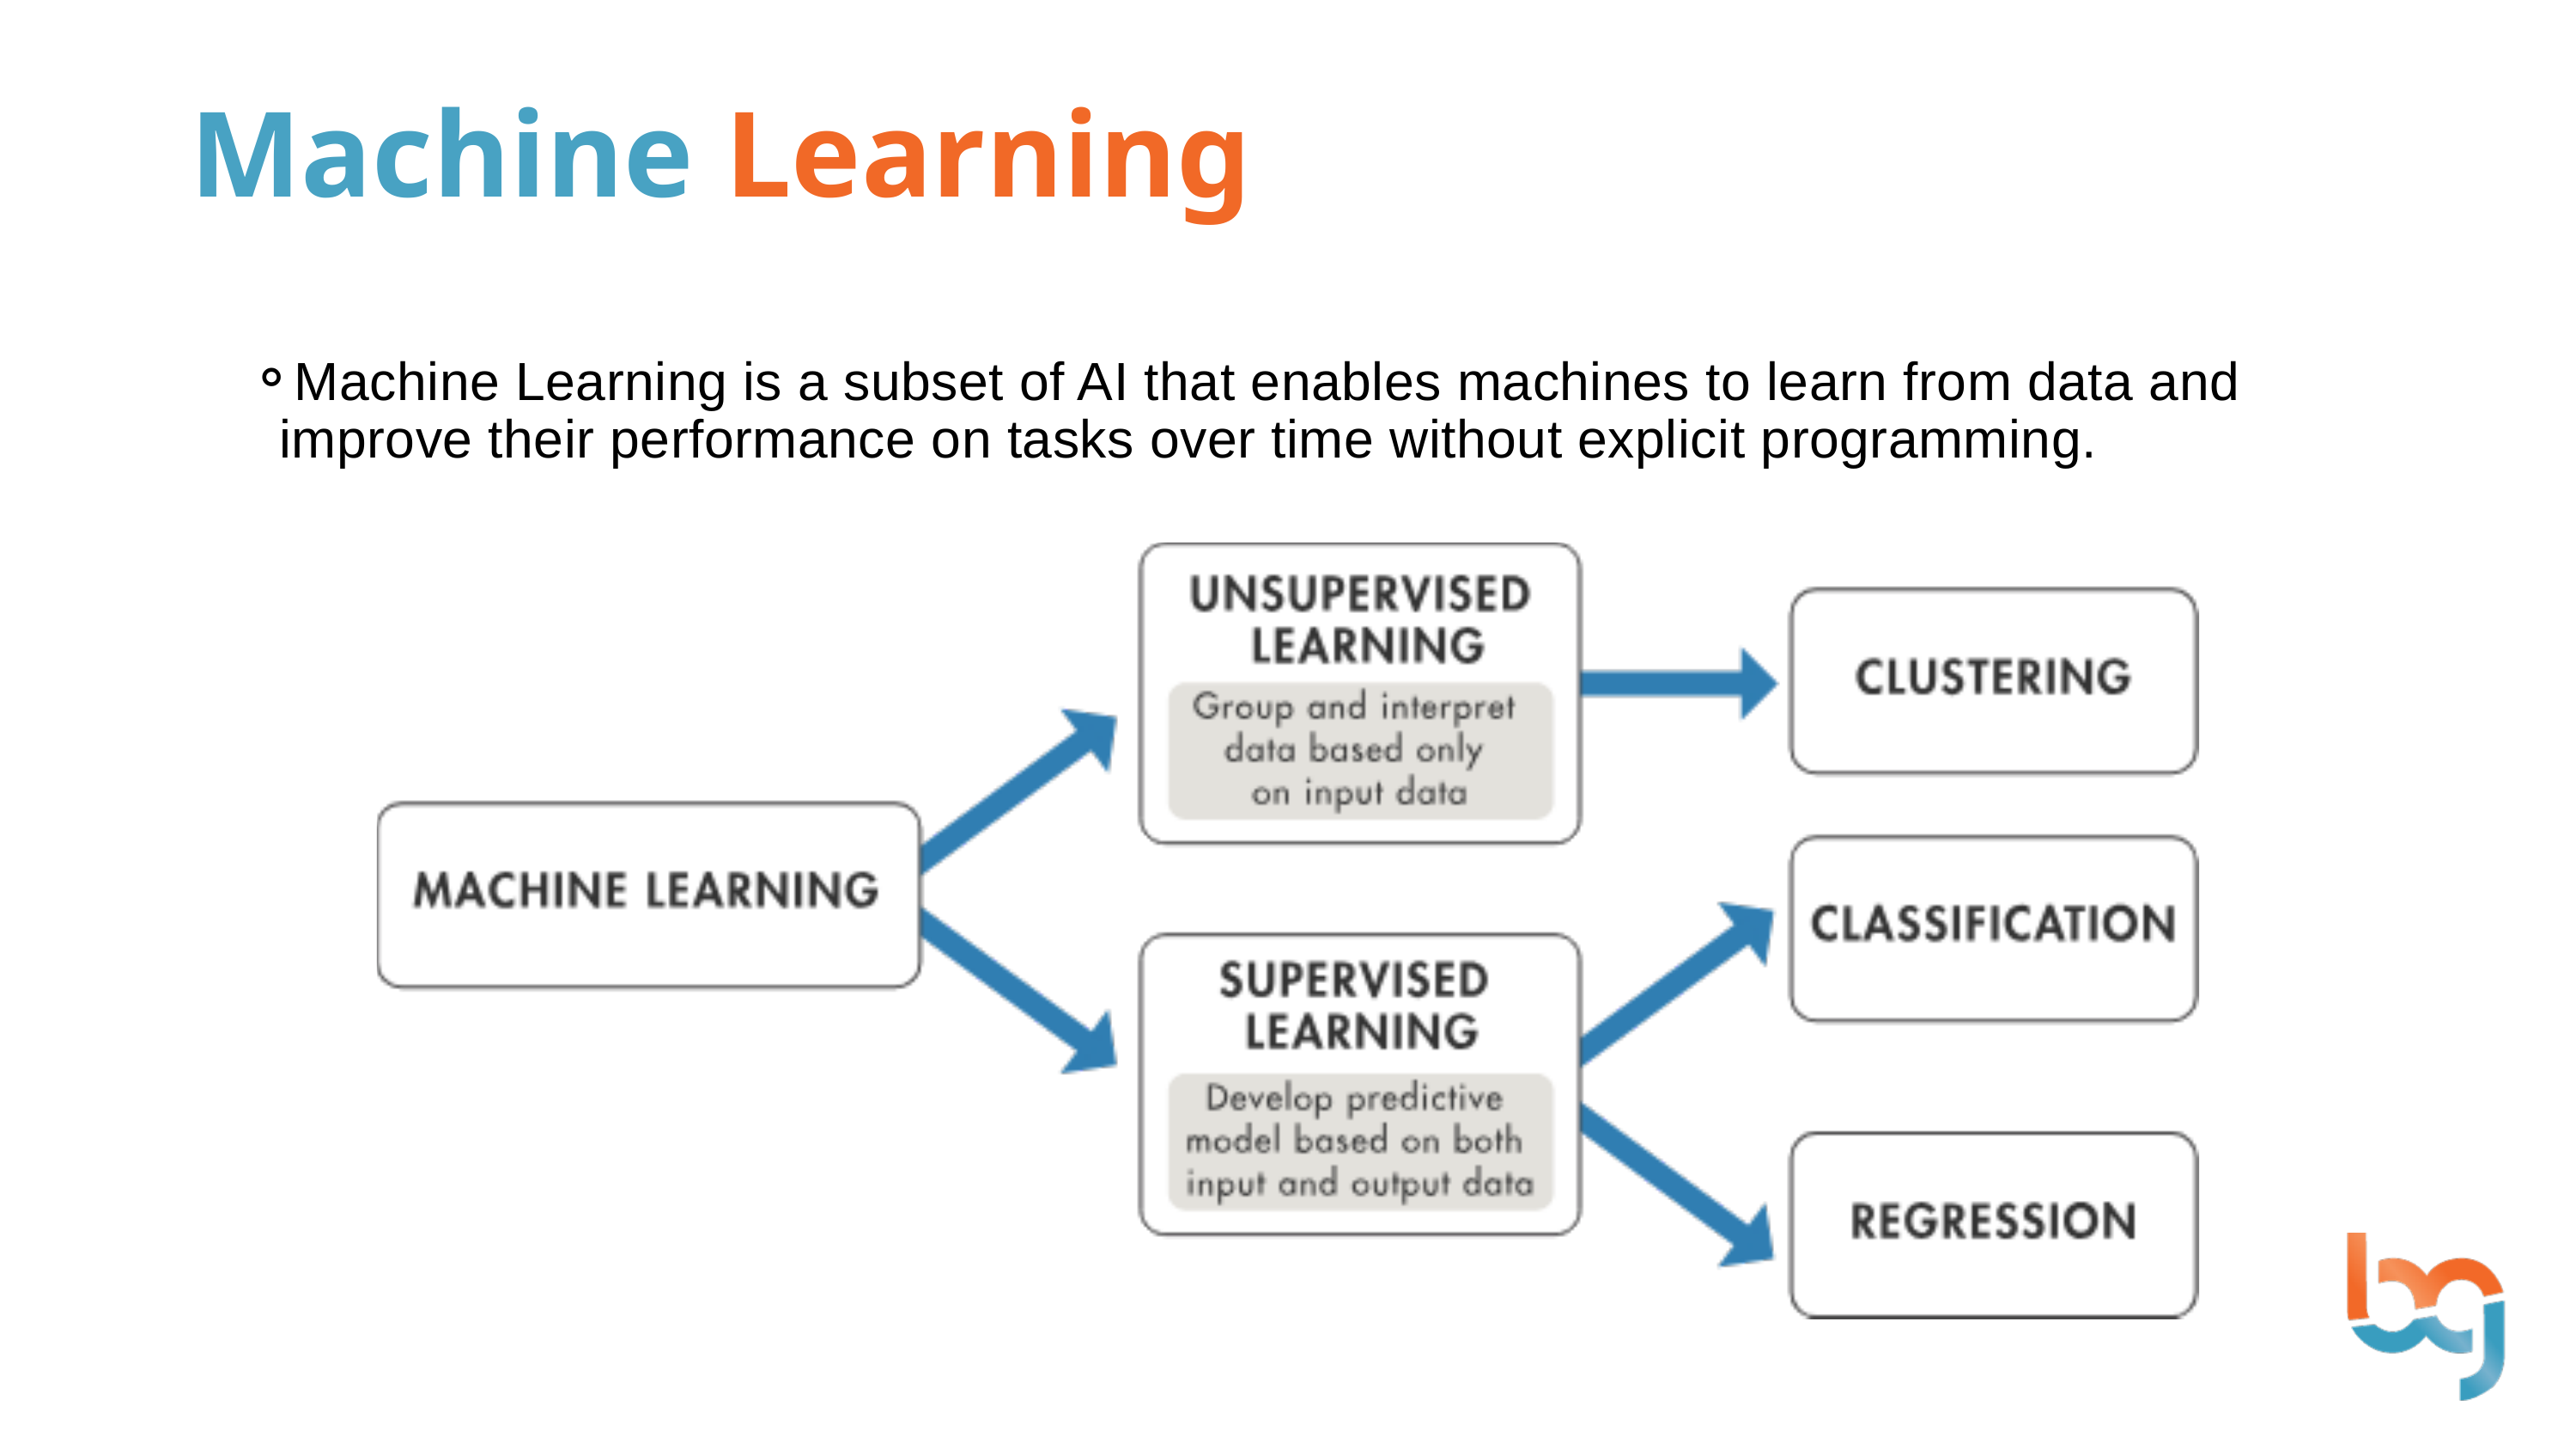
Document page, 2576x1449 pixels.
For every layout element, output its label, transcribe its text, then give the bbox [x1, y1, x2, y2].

text_box [2346, 1233, 2512, 1411]
text_box Machine Learning [190, 93, 2386, 349]
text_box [376, 543, 2200, 1319]
text_box Machine Learning is a subset of AI that enables machines to learn from data and improve their performance on tasks over time without explicit programming. [190, 353, 2386, 470]
